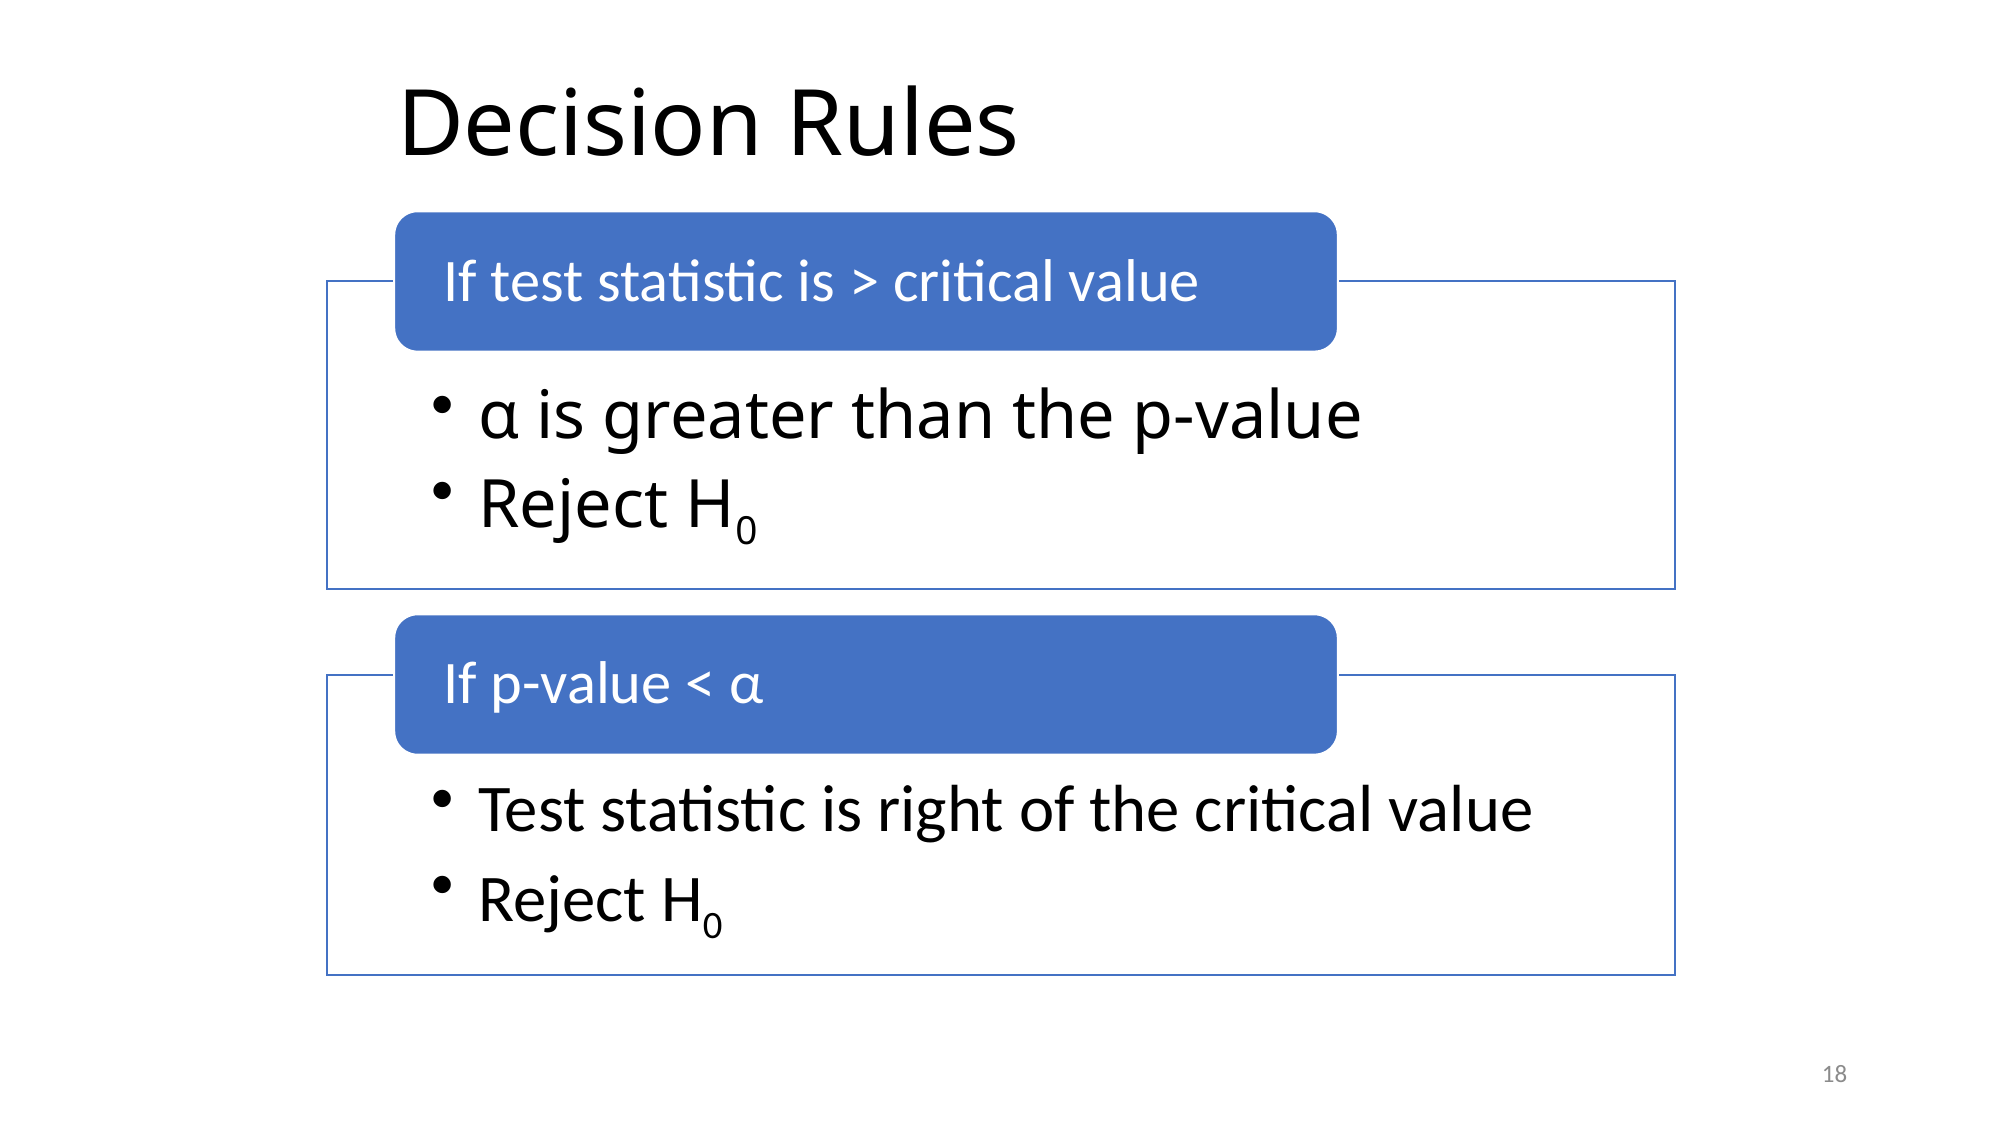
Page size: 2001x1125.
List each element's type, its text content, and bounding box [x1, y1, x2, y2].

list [326, 207, 1675, 988]
title Decision Rules [382, 66, 1620, 185]
slide_number 18 [1412, 1042, 1863, 1103]
